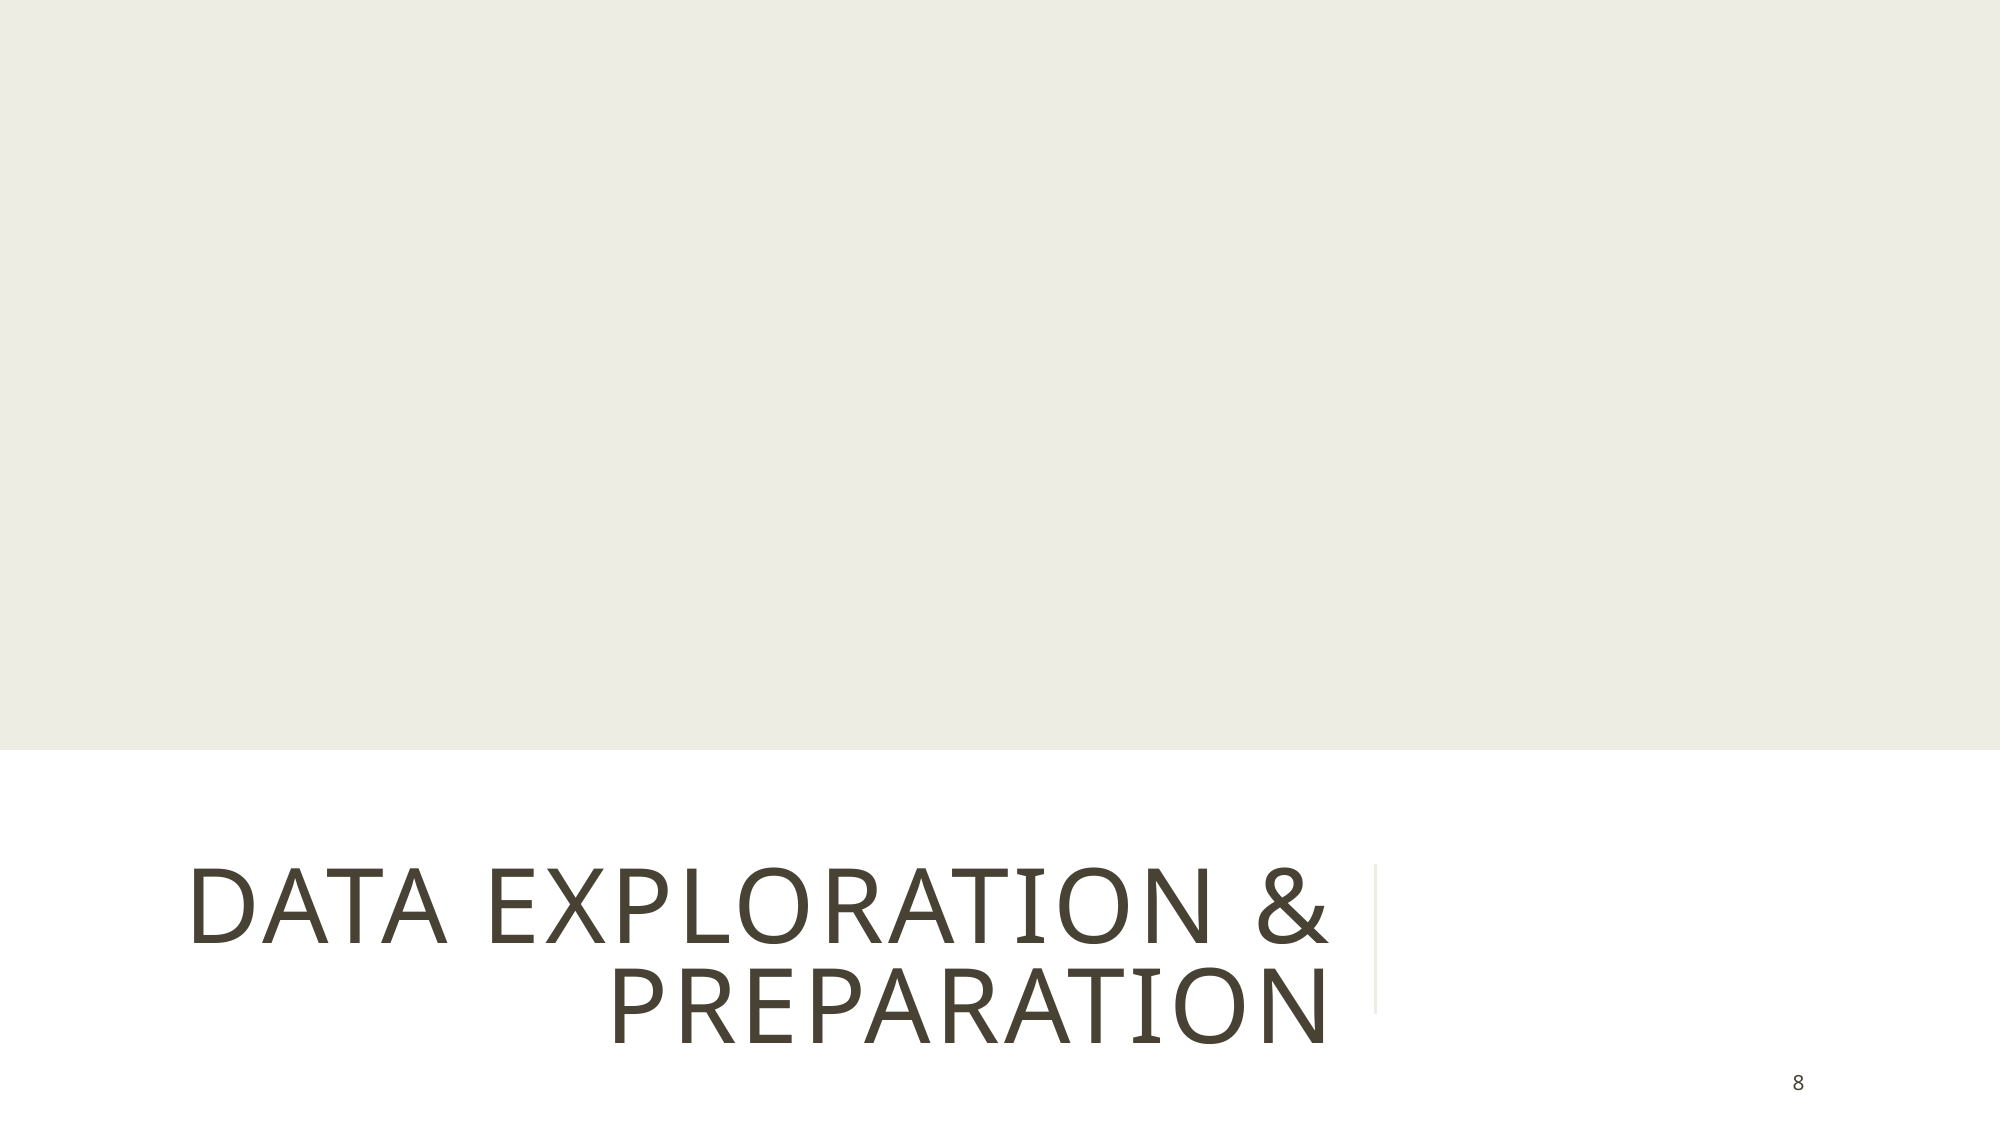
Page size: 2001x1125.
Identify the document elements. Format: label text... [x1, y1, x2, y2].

title DATA EXPLORATION & PREPARATION [75, 843, 1350, 1084]
slide_number 8 [1777, 1061, 1938, 1107]
